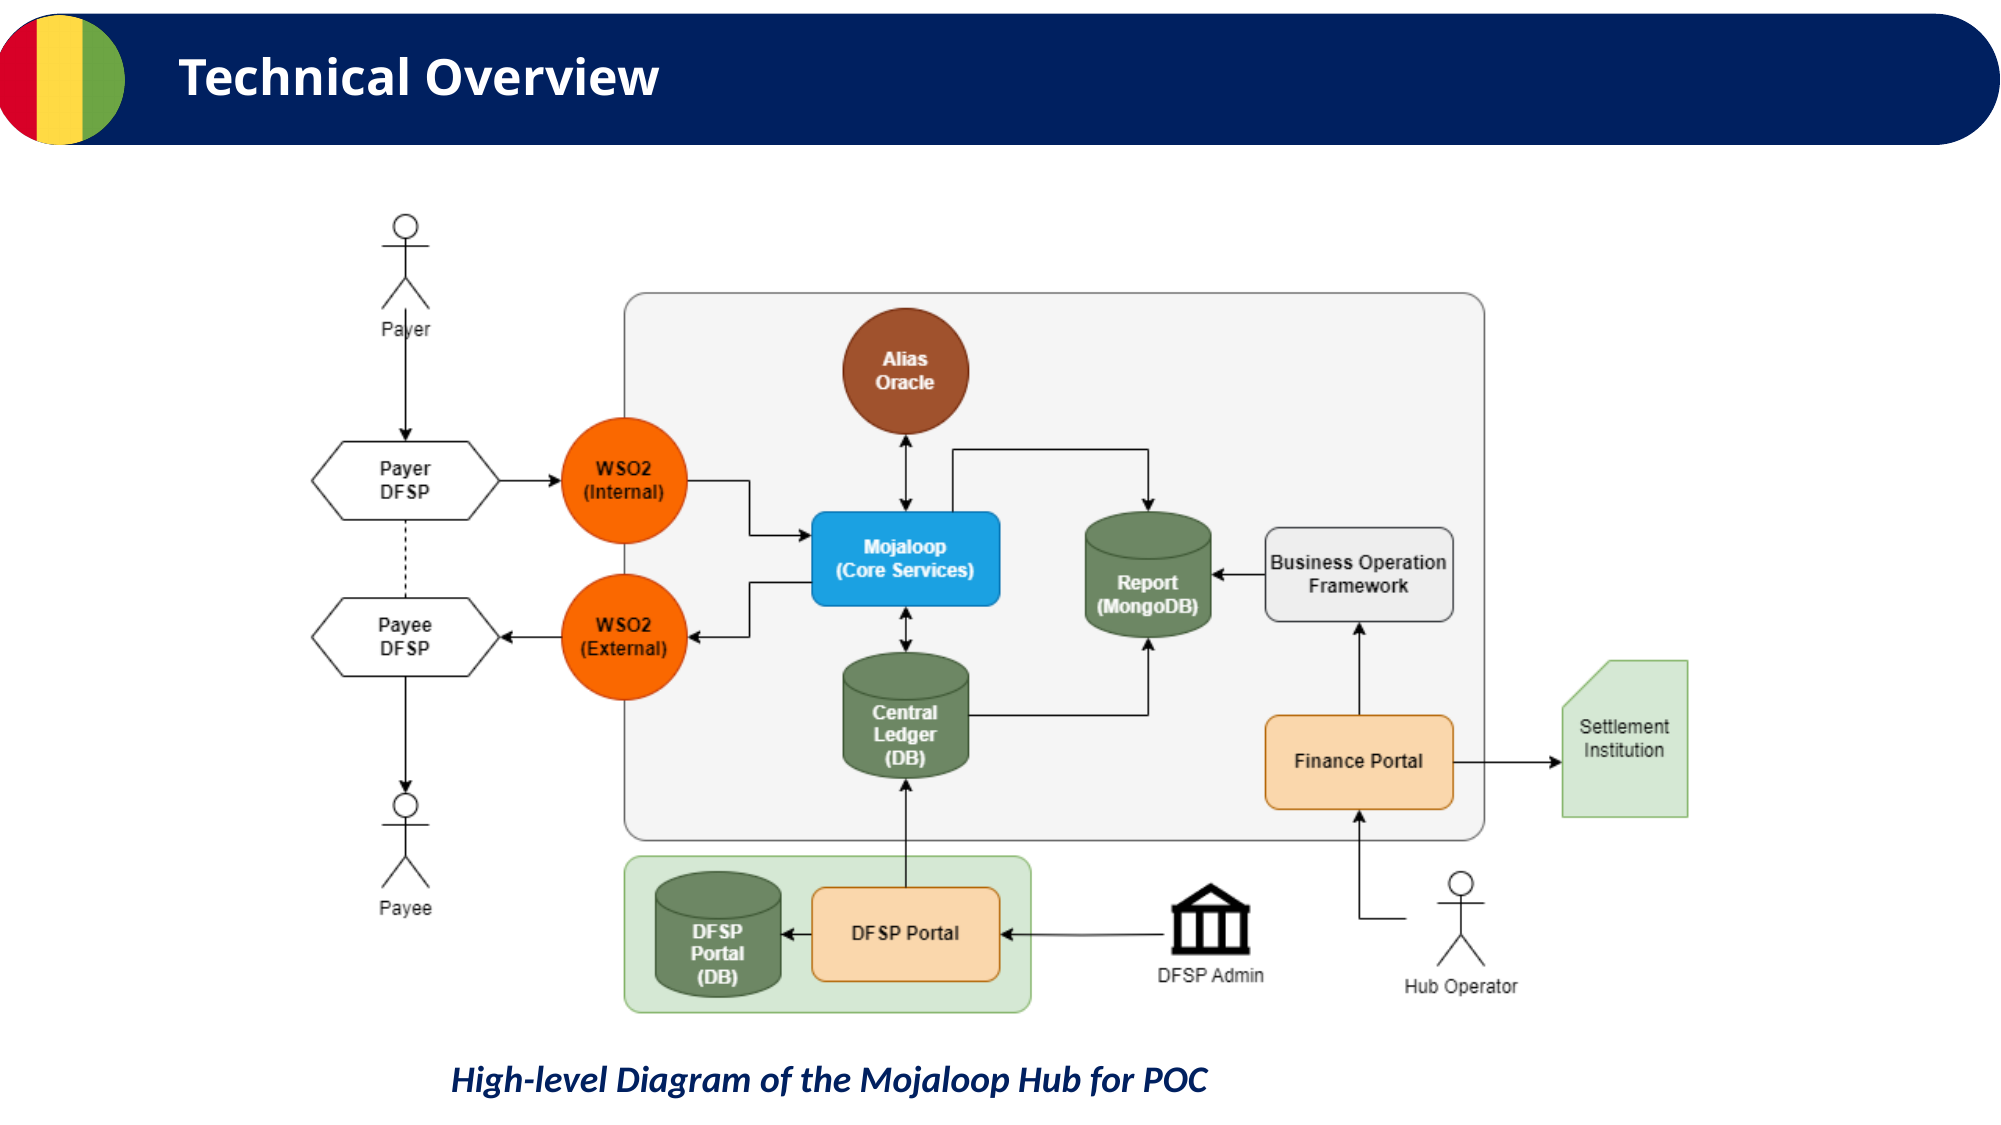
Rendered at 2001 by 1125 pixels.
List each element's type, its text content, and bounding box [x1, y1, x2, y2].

picture [280, 183, 1720, 1045]
picture [0, 15, 125, 145]
text_box High-level Diagram of the Mojaloop Hub for POC [436, 1048, 1270, 1108]
text_box Technical Overview [47, 13, 2000, 145]
